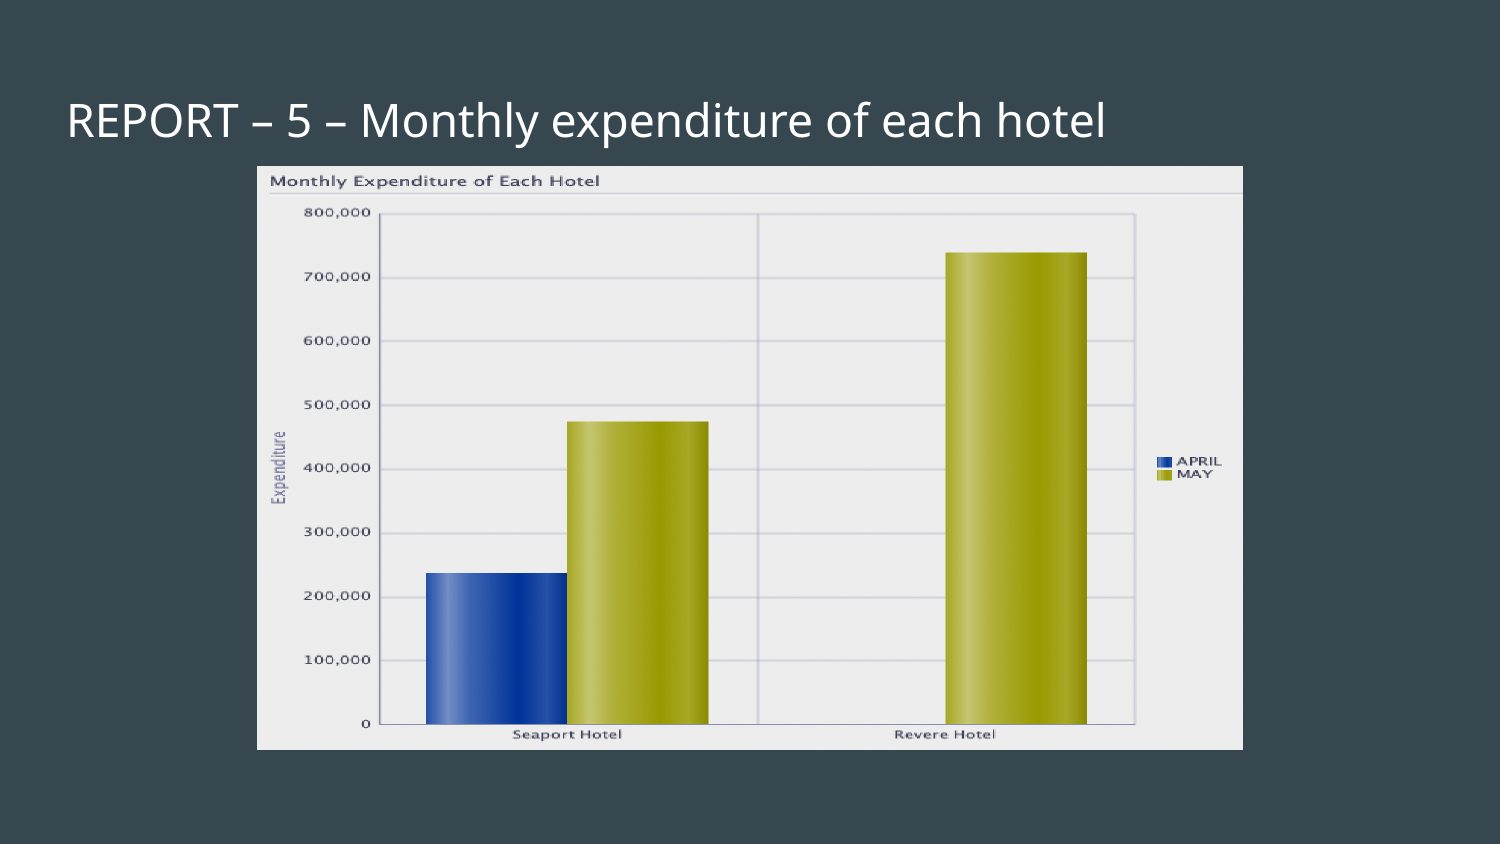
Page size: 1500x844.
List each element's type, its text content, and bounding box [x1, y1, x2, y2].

title REPORT – 5 – Monthly expenditure of each hotel [51, 72, 1449, 167]
picture [257, 166, 1243, 750]
